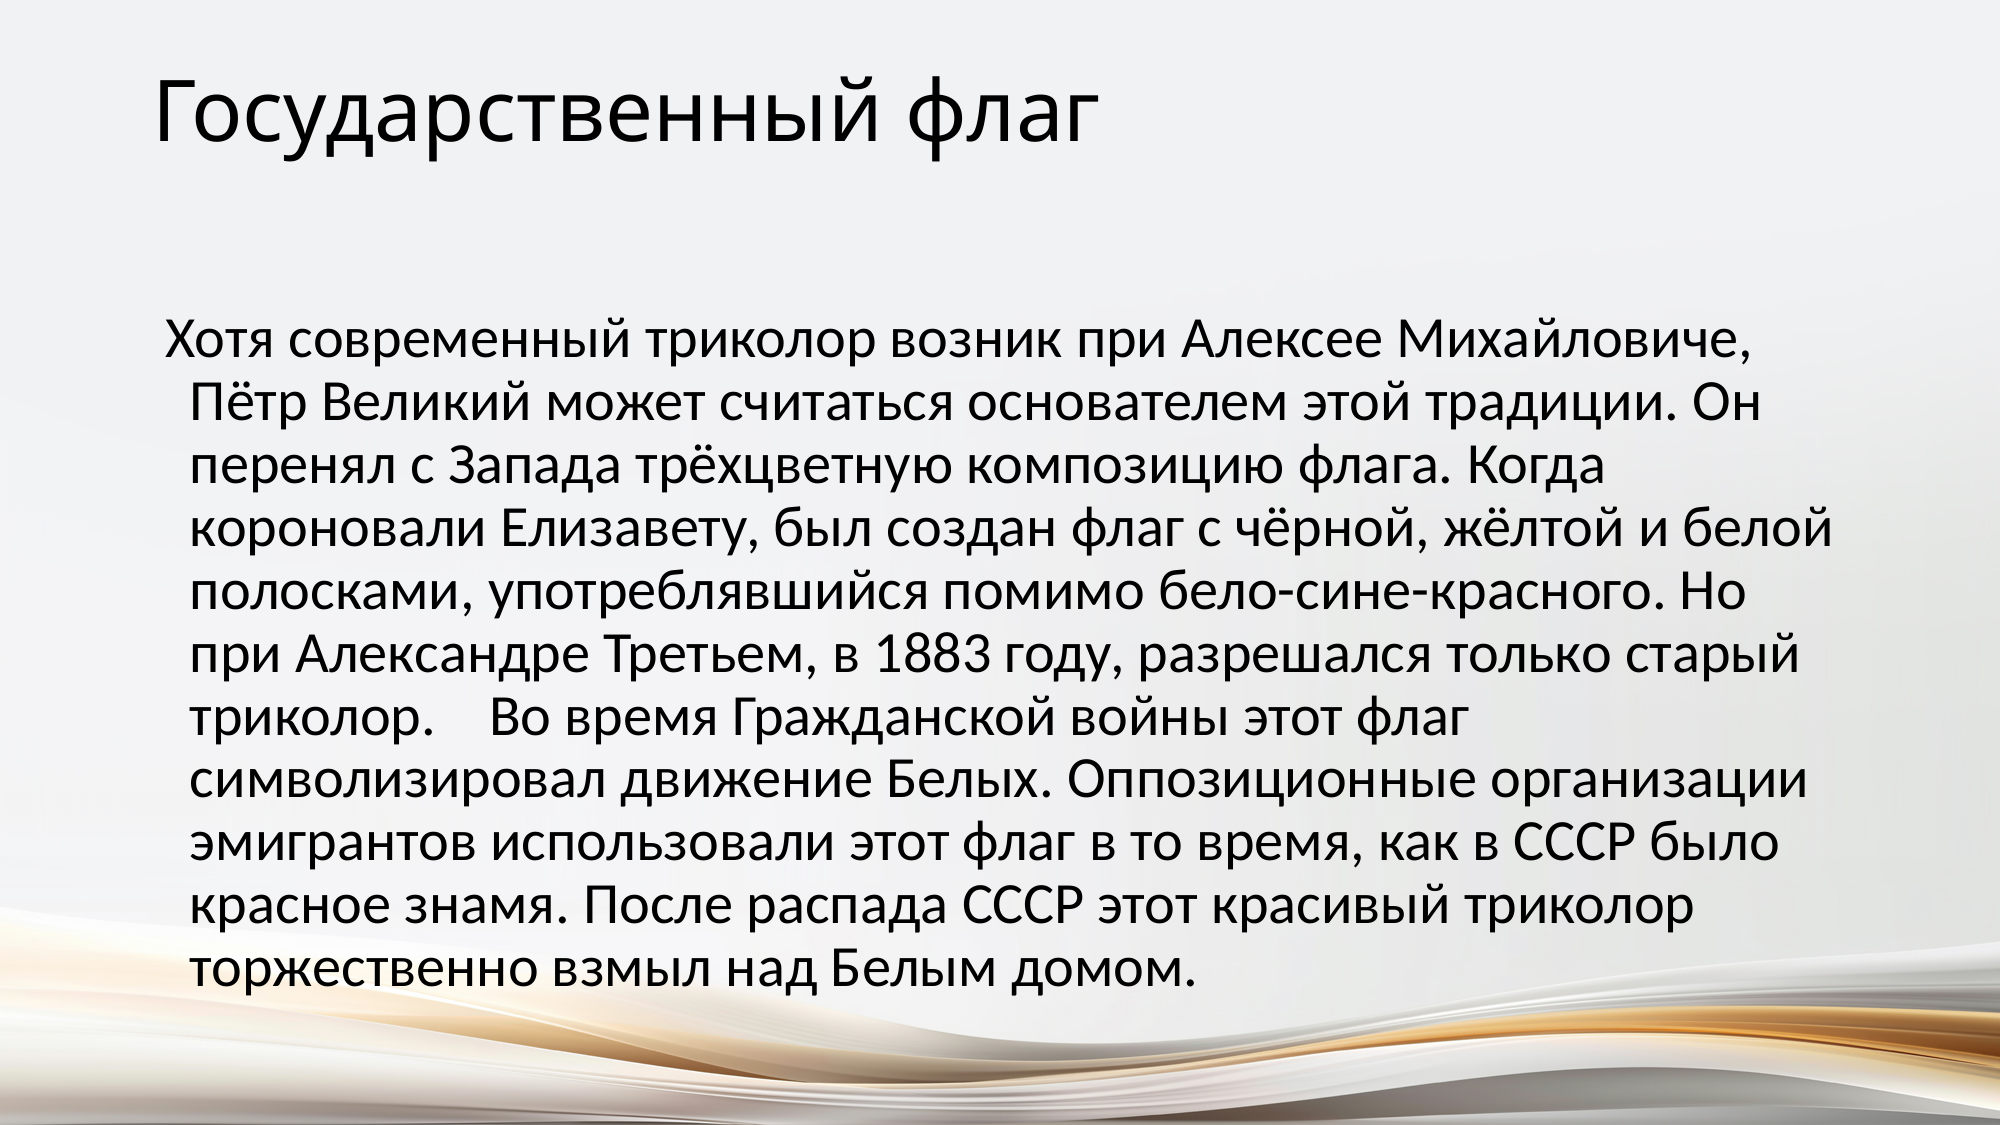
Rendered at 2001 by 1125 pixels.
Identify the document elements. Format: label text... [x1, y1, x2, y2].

list Хотя современный триколор возник при Алексее Михайловиче, Пётр Великий может считаться основателем этой традиции. Он перенял с Запада трёхцветную композицию флага. Когда короновали Елизавету, был создан флаг с чёрной, жёлтой и белой полосками, употреблявшийся помимо бело-сине-красного. Но при Александре Третьем, в 1883 году, разрешался только старый триколор. Во время Гражданской войны этот флаг символизировал движение Белых. Оппозиционные организации эмигрантов использовали этот флаг в то время, как в СССР было красное знамя. После распада СССР этот красивый триколор торжественно взмыл над Белым домом. [137, 299, 1863, 1014]
title Государственный флаг [137, 59, 1863, 168]
picture [0, 0, 2000, 1125]
